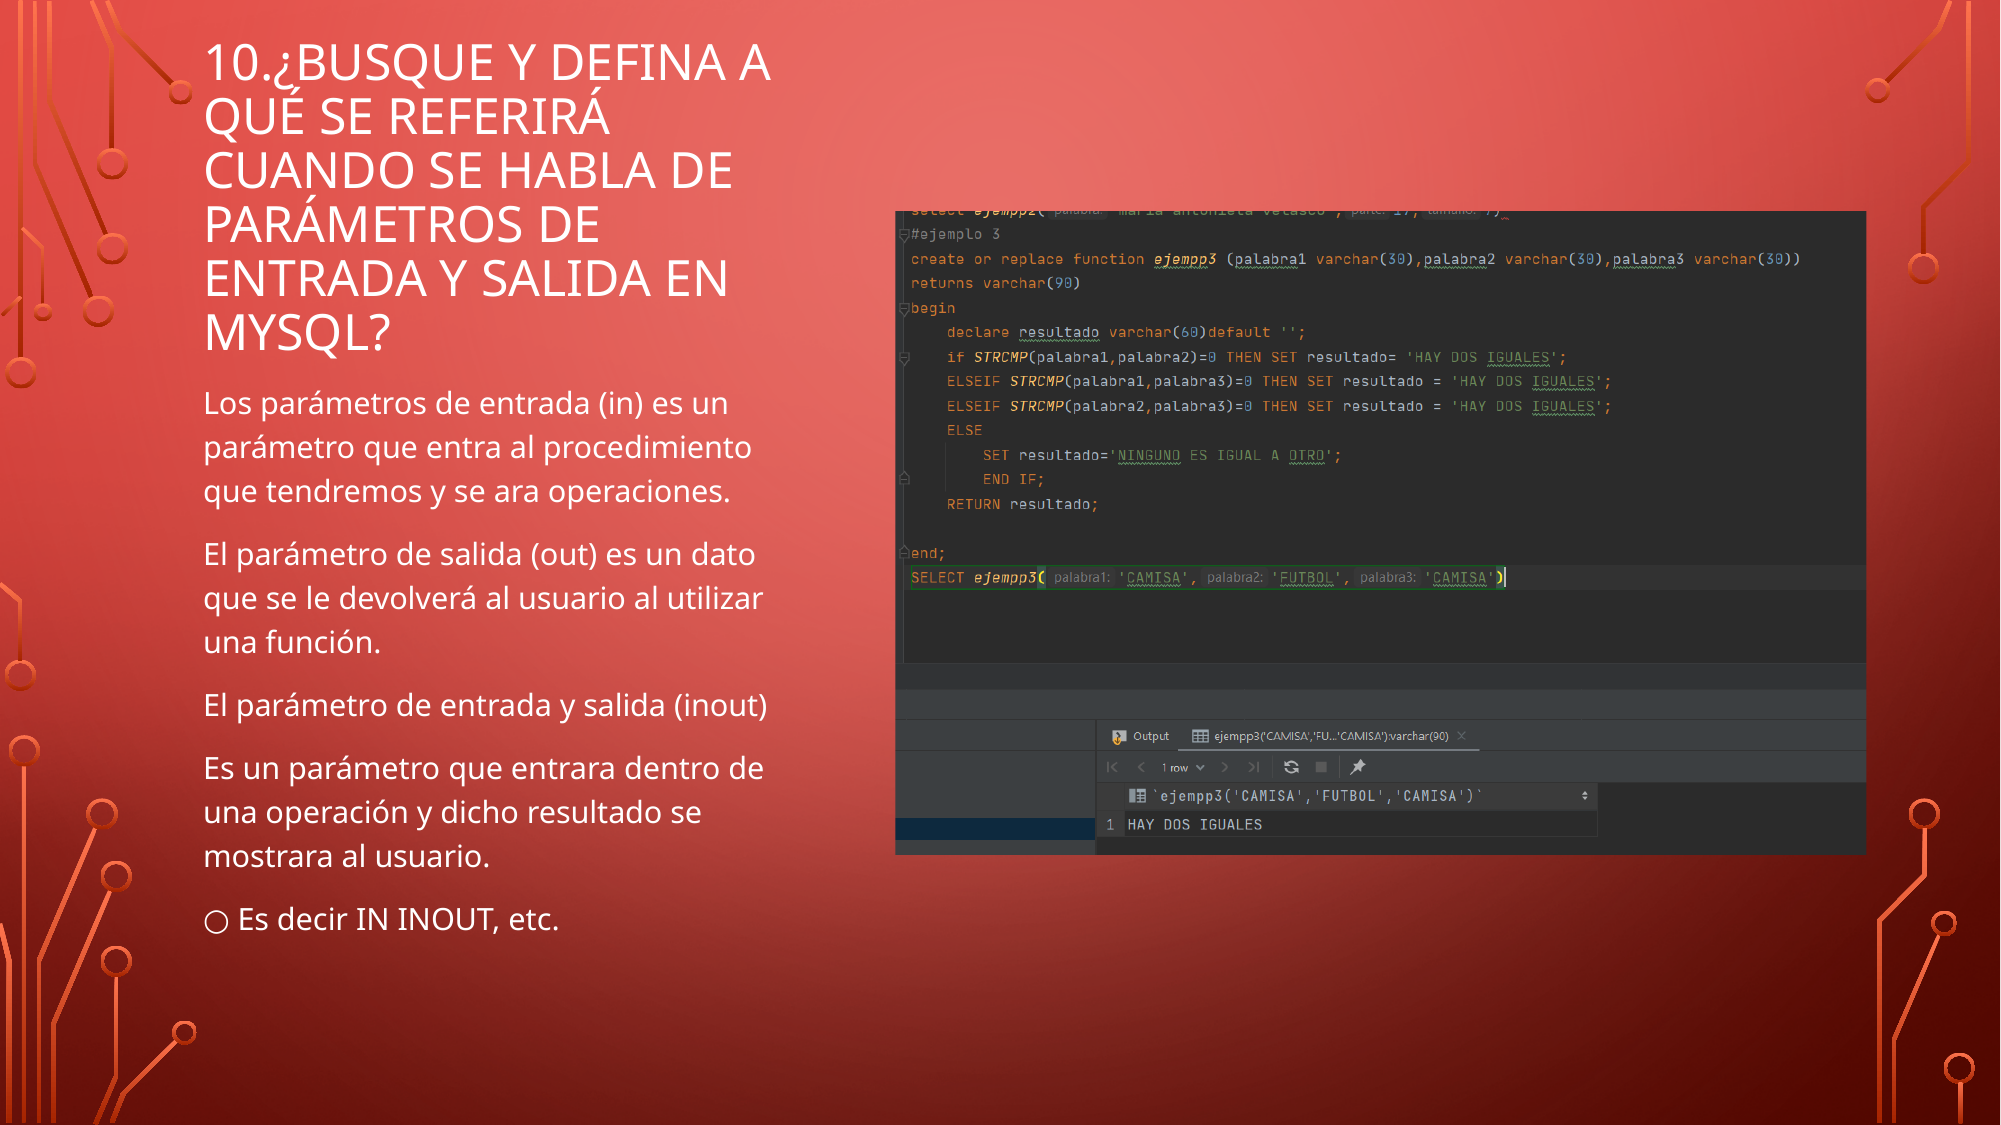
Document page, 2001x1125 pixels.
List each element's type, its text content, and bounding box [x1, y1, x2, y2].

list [895, 210, 1867, 855]
title 10.¿Busque y defina a qué se referirá cuando se habla de parámetros de entrada y salida en MySQL? [188, 99, 821, 369]
list Los parámetros de entrada (in) es un parámetro que entra al procedimiento que tendremos y se ara operaciones. El parámetro de salida (out) es un dato que se le devolverá al usuario al utilizar una función. El parámetro de entrada y salida (inout) Es un parámetro que entrara dentro de una operación y dicho resultado se mostrara al usuario. ○ Es decir IN INOUT, etc. [188, 369, 821, 950]
